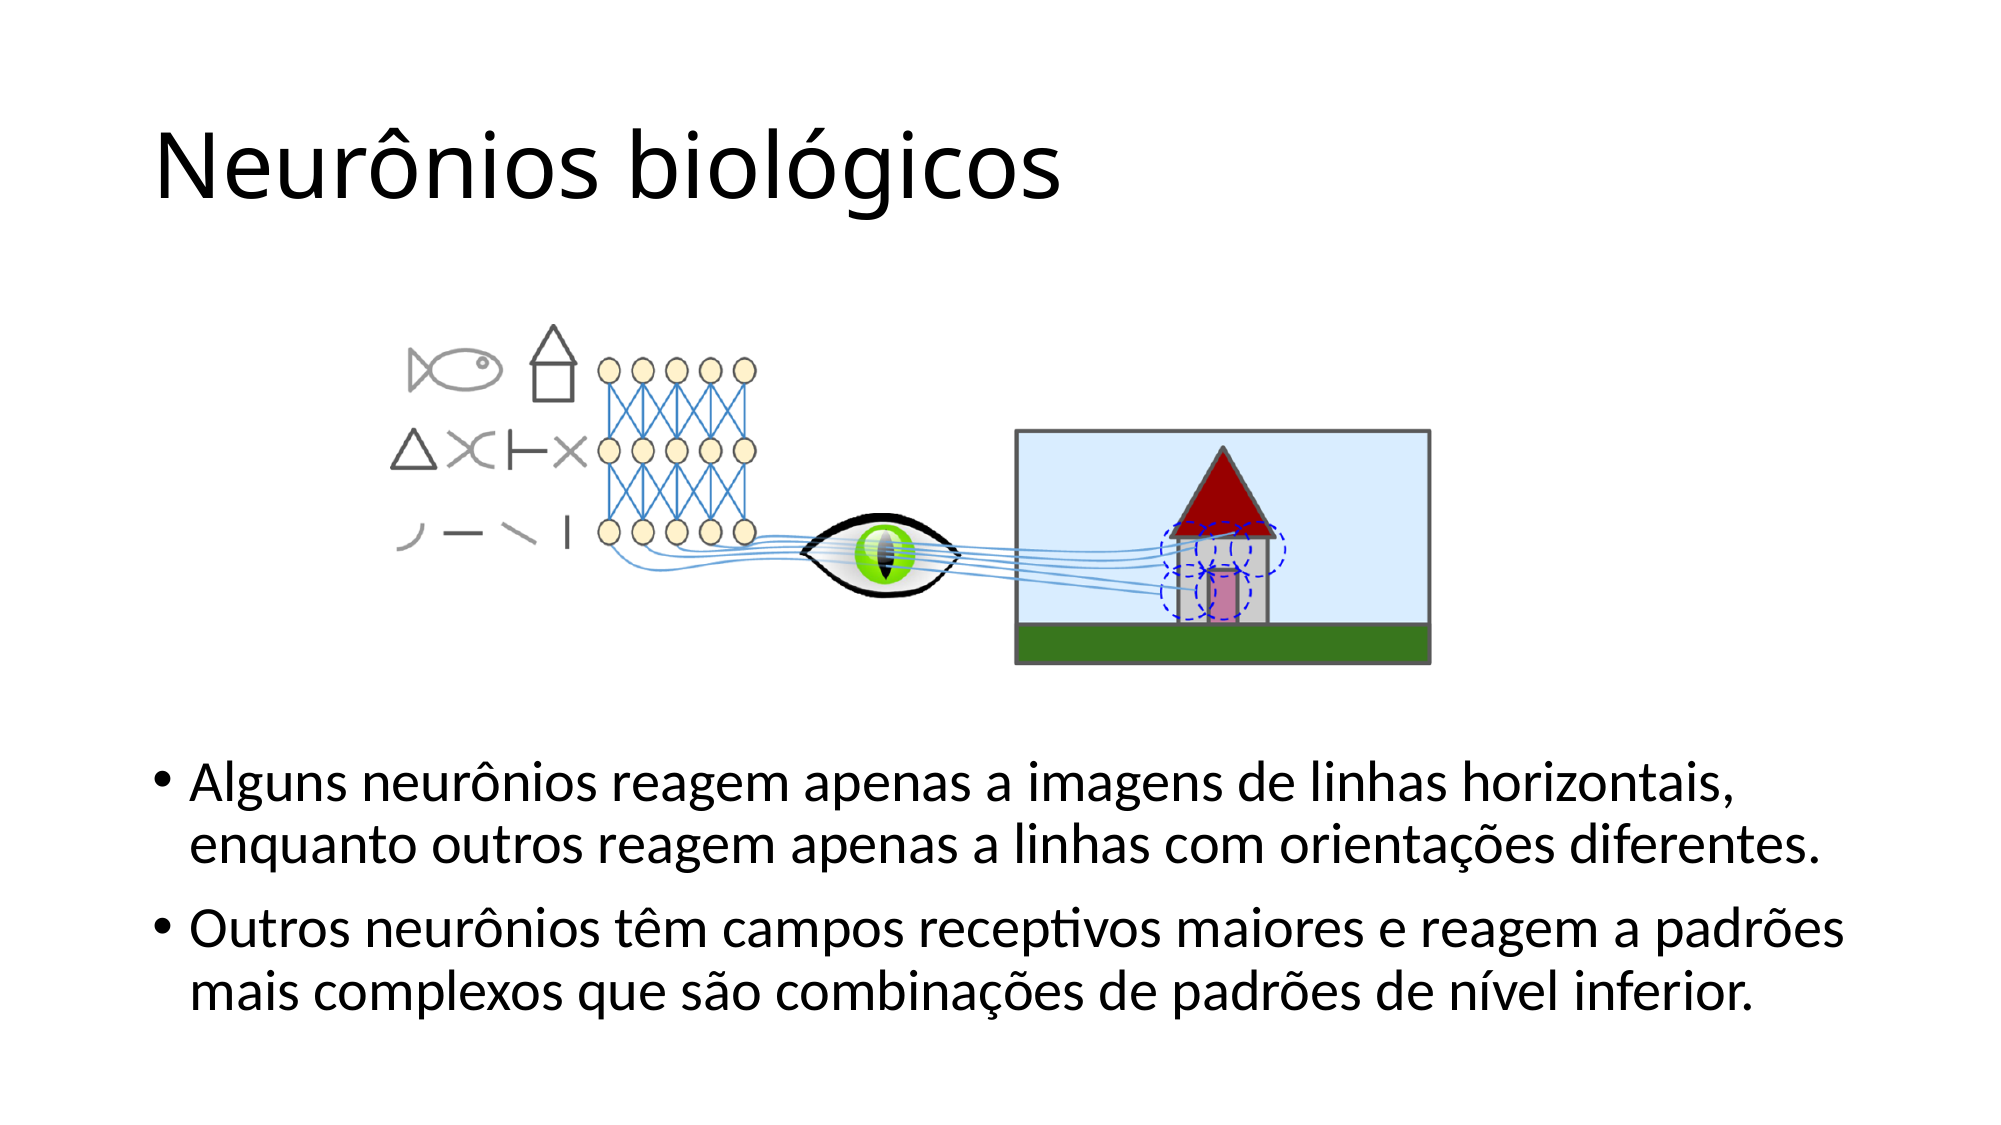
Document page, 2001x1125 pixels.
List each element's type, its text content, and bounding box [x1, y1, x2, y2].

title Neurônios biológicos [137, 59, 1863, 278]
list Alguns neurônios reagem apenas a imagens de linhas horizontais, enquanto outros reagem apenas a linhas com orientações diferentes. Outros neurônios têm campos receptivos maiores e reagem a padrões mais complexos que são combinações de padrões de nível inferior. [137, 743, 1977, 1125]
picture [387, 322, 1435, 666]
